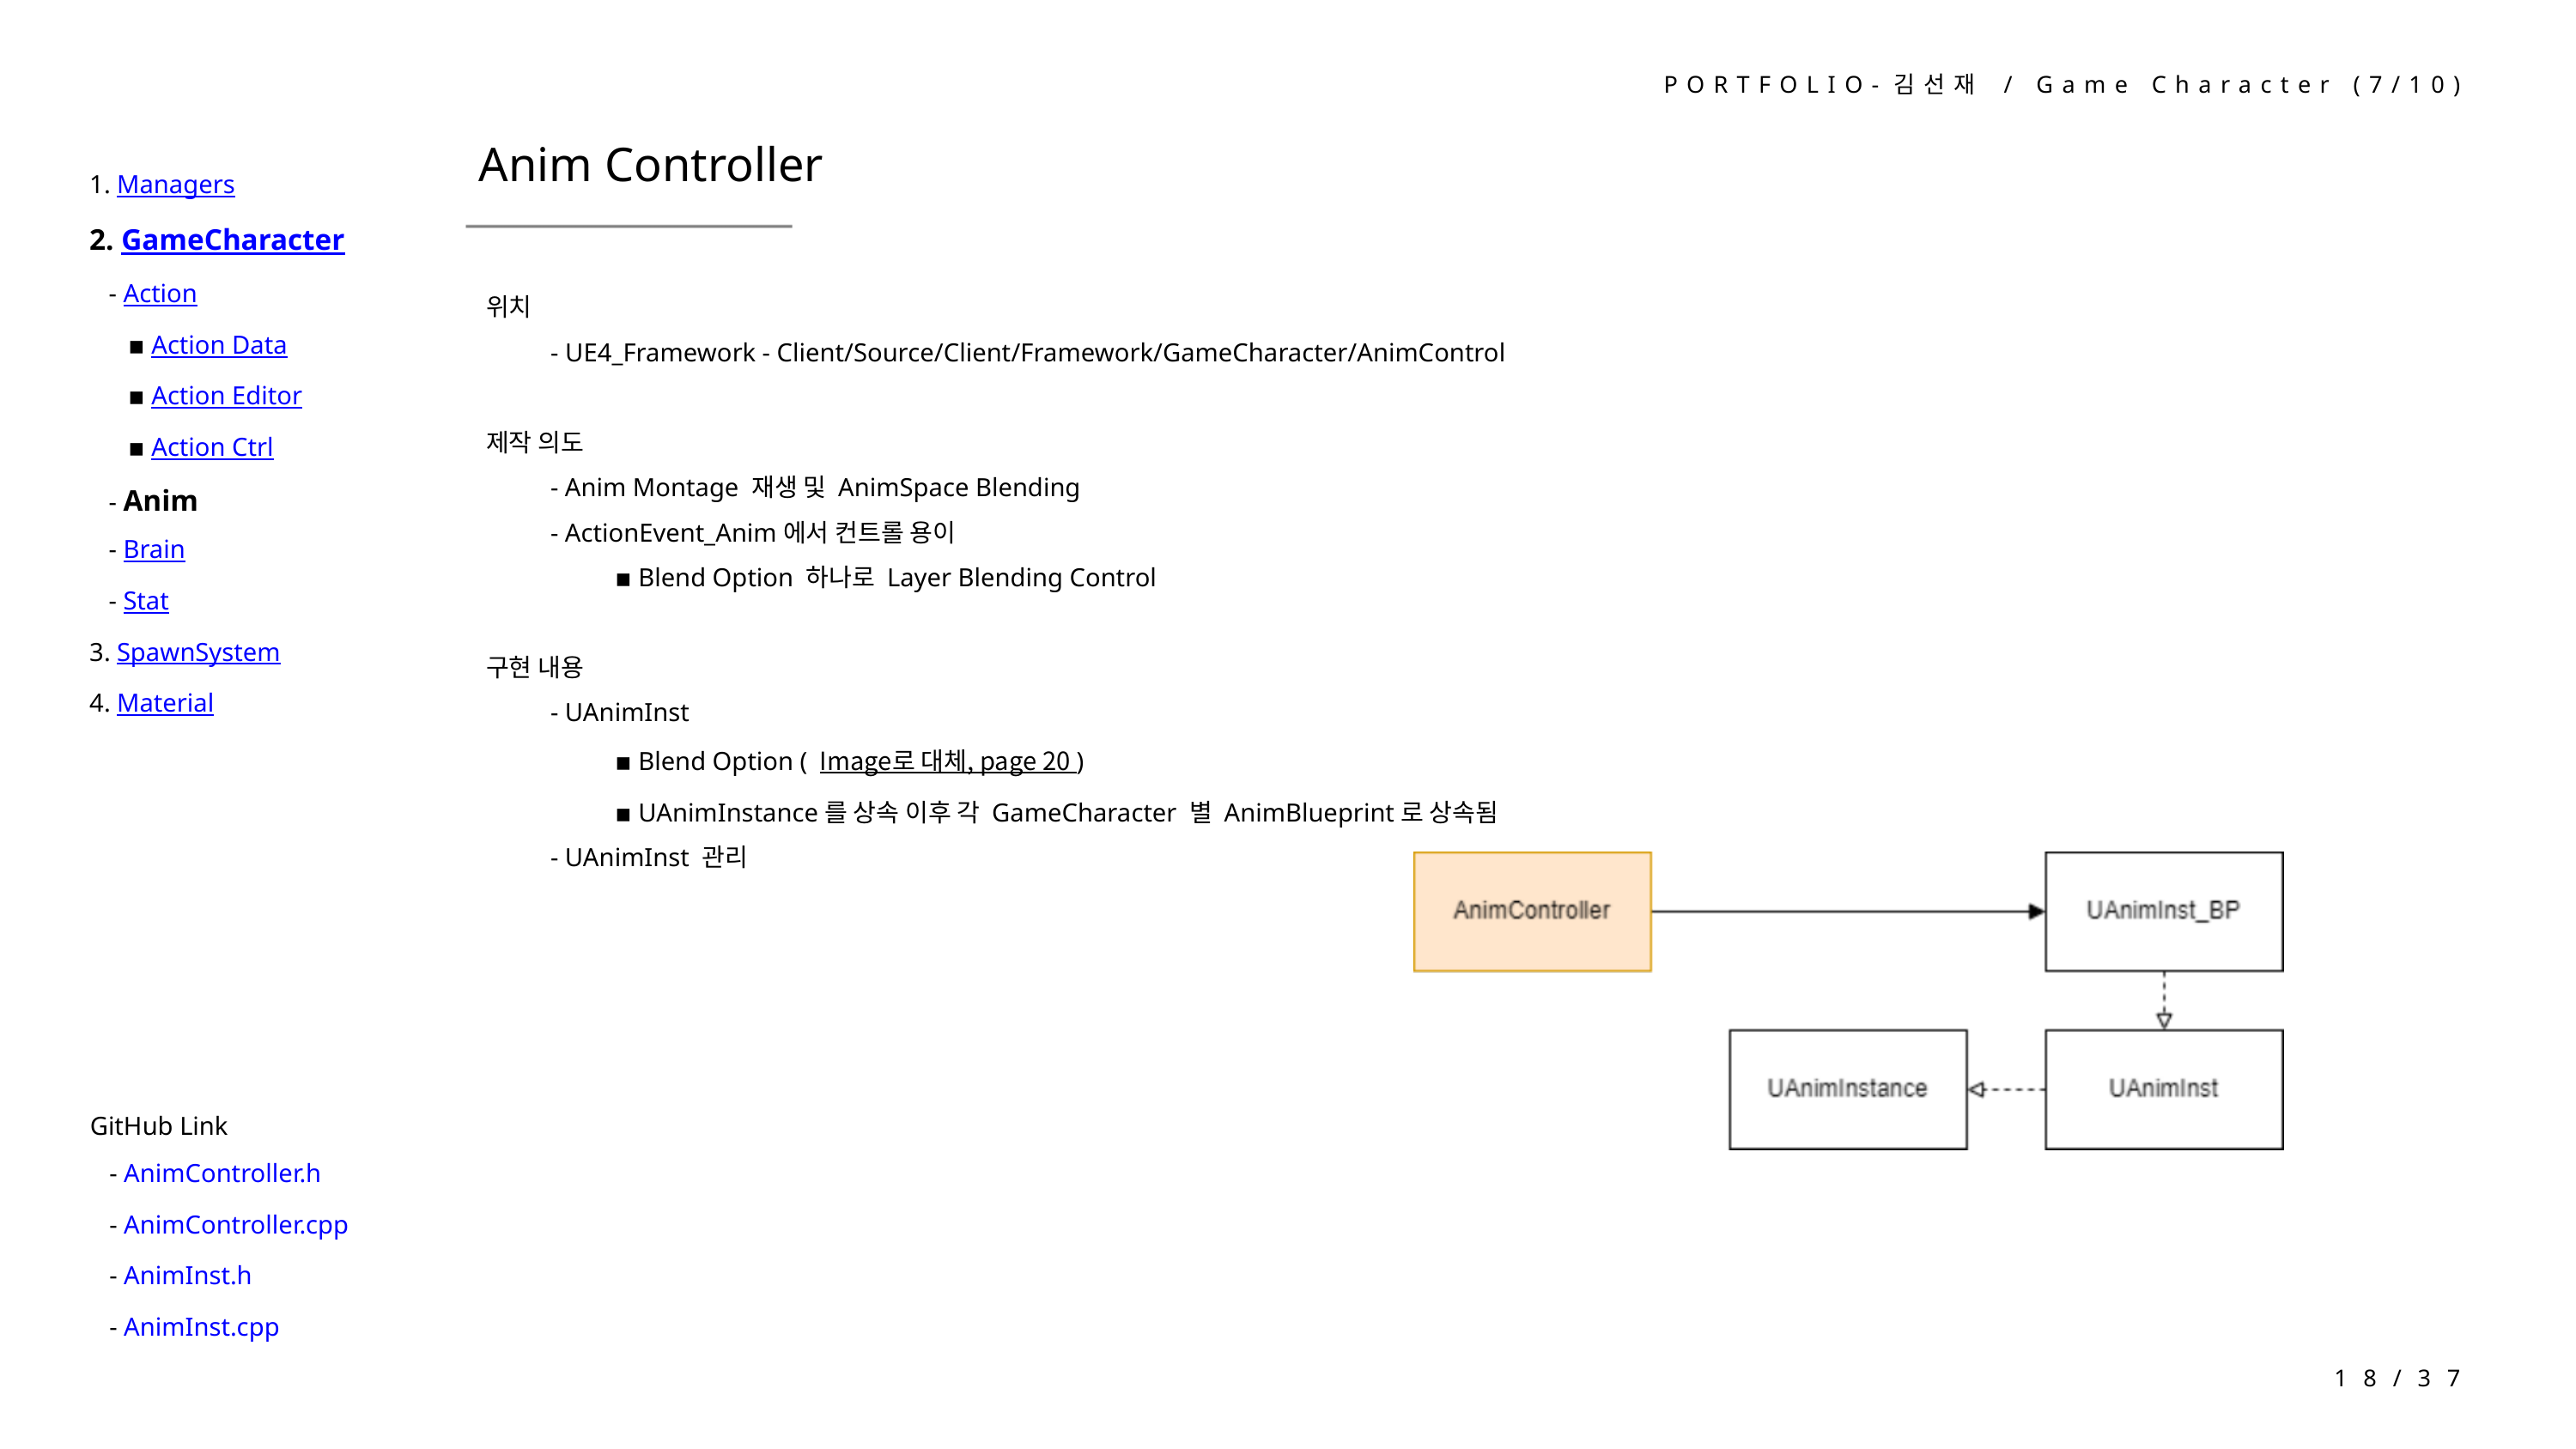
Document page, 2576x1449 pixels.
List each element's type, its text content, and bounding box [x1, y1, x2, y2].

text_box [465, 223, 793, 229]
text_box PORTFOLIO-김선재 / Game Character (7/10) [291, 64, 2474, 105]
text_box 위치 - UE4_Framework - Client/Source/Client/Framework/GameCharacter/AnimControl 제작 의도 - Anim Montage 재생 및 AnimSpace Blending - ActionEvent_Anim에서 컨트롤 용이 ▪ Blend Option 하나로 Layer Blending Control 구현 내용 - UAnimInst ▪ Blend Option ( Image로 대체, page 20 ) ▪ UAnimInstance를 상속 이후 각 GameCharacter 별 AnimBlueprint로 상속됨 - UAnimInst 관리 [473, 270, 2159, 878]
text_box GitHub Link - AnimController.h - AnimController.cpp - AnimInst.h - AnimInst.cpp [76, 1088, 590, 1352]
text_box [1413, 852, 2284, 1150]
text_box 1. Managers 2. GameCharacter - Action ▪ Action Data ▪ Action Editor ▪ Action Ctrl - Anim - Brain - Stat 3. SpawnSystem 4. Material [76, 144, 589, 728]
text_box Anim Controller [465, 128, 1368, 197]
text_box 18/37 [2240, 1356, 2474, 1397]
